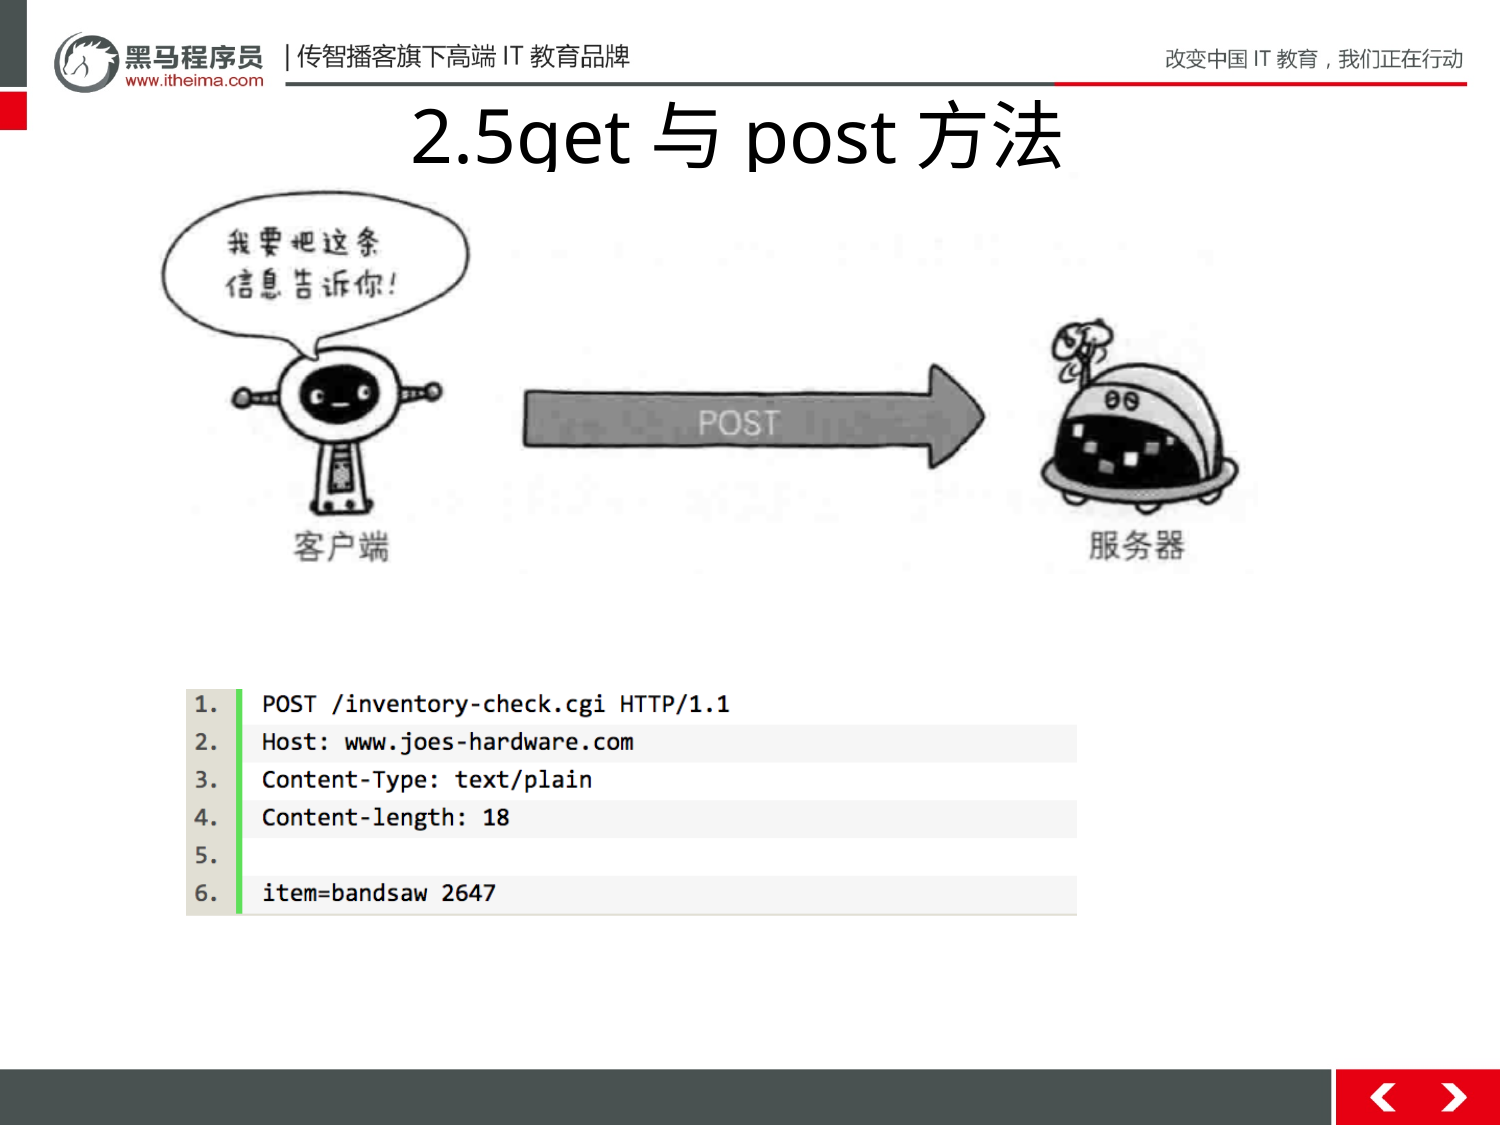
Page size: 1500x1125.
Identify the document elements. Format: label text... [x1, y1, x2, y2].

picture [0, 0, 1500, 1125]
title 2.5get与post方法 [63, 93, 1414, 187]
